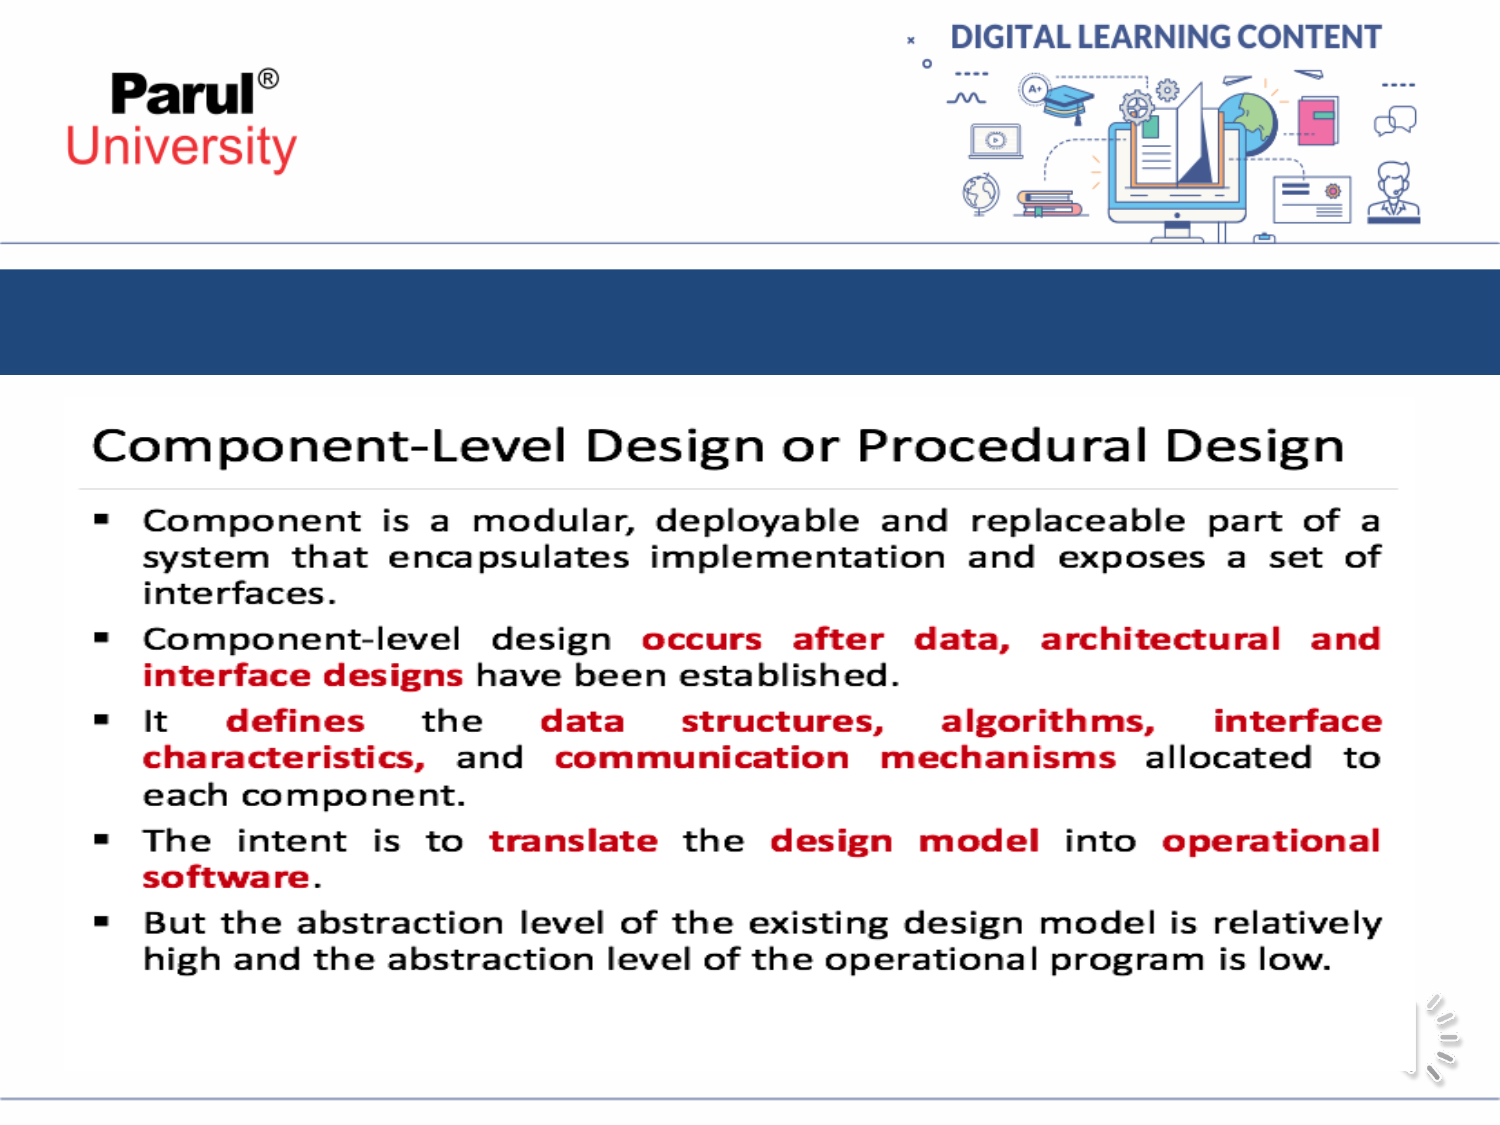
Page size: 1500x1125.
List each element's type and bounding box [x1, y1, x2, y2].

list [64, 396, 1415, 1071]
picture [0, 0, 1500, 1125]
